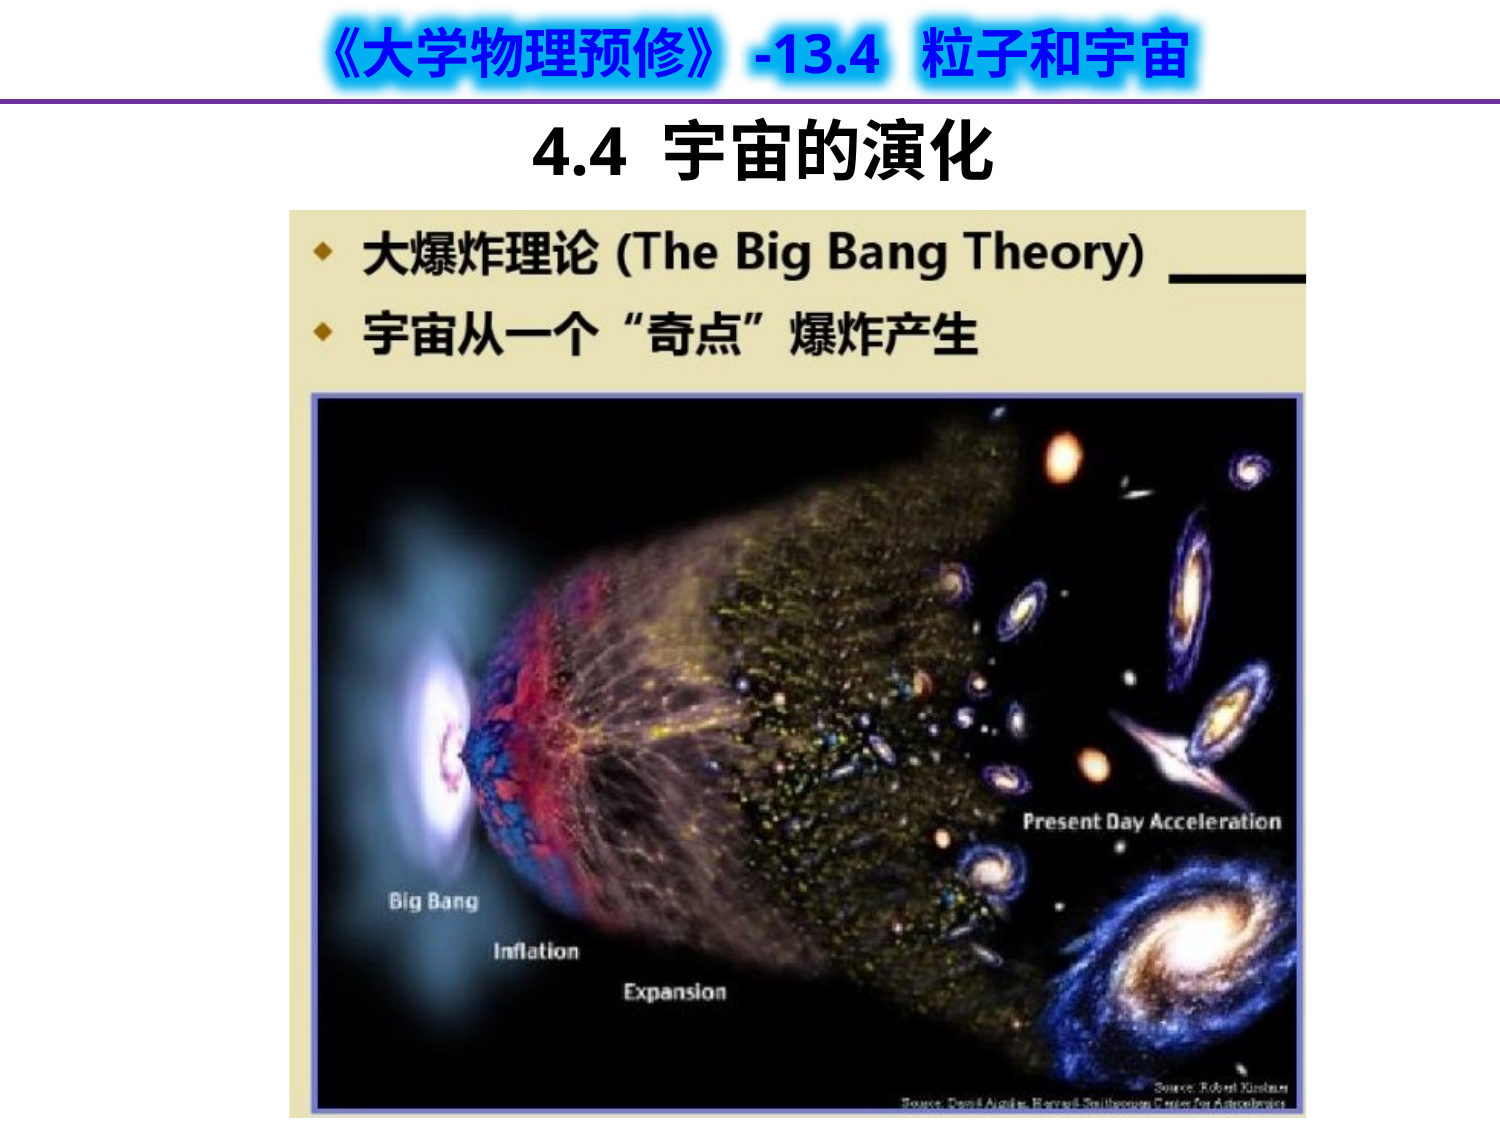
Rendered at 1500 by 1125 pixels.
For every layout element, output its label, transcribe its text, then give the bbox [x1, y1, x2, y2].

text_box 4.4 宇宙的演化 [92, 101, 1436, 197]
picture [289, 210, 1307, 1118]
